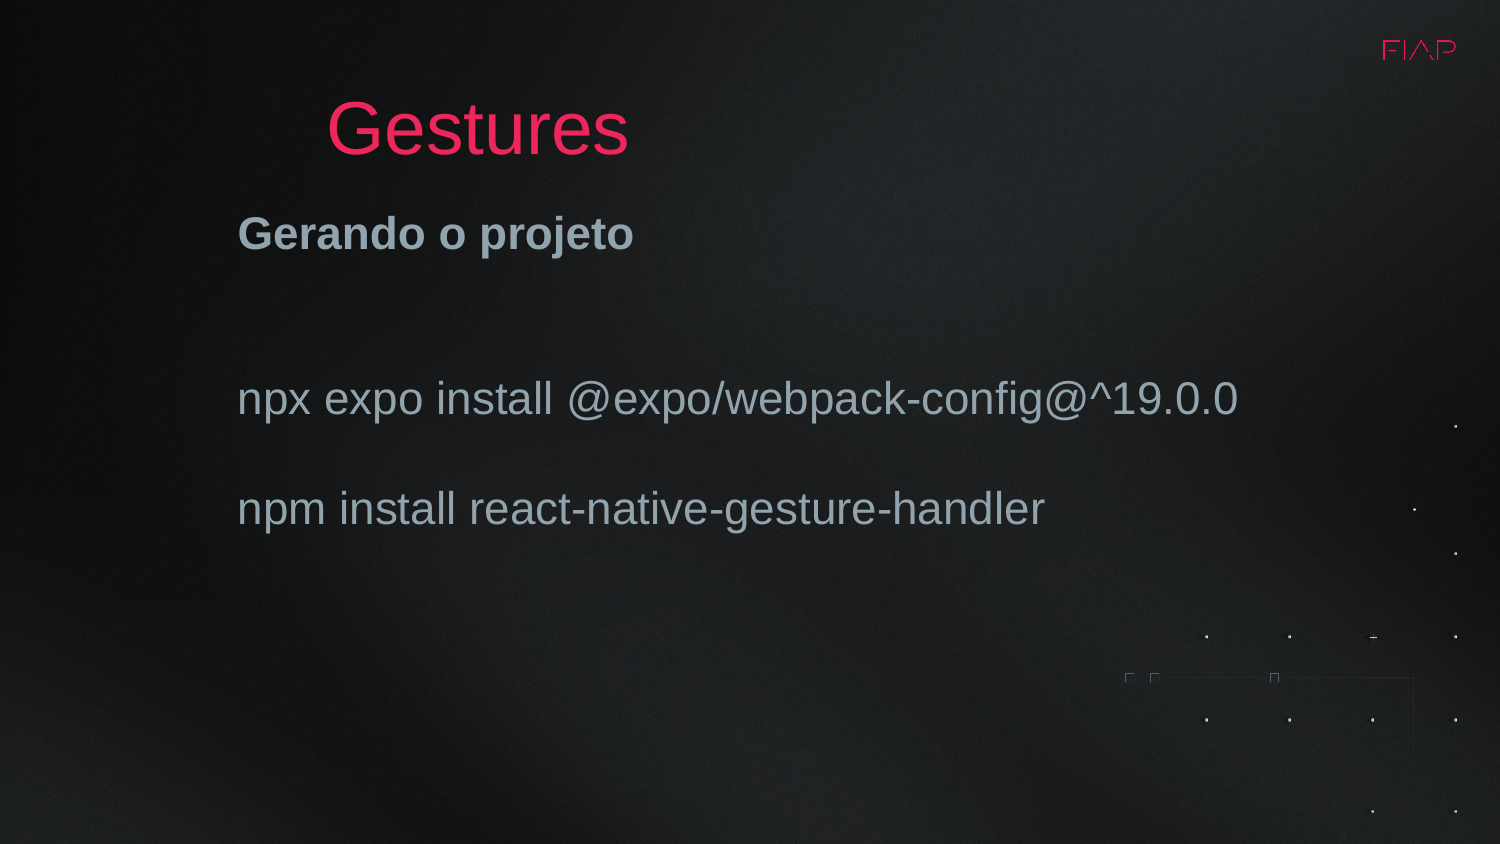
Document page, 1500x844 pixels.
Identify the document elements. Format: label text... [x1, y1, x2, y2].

picture [0, 0, 1500, 844]
text_box Gerando o projeto npx expo install @expo/webpack-config@^19.0.0 npm install react-native-gesture-handler [222, 196, 1333, 541]
text_box Gestures [311, 72, 1126, 177]
